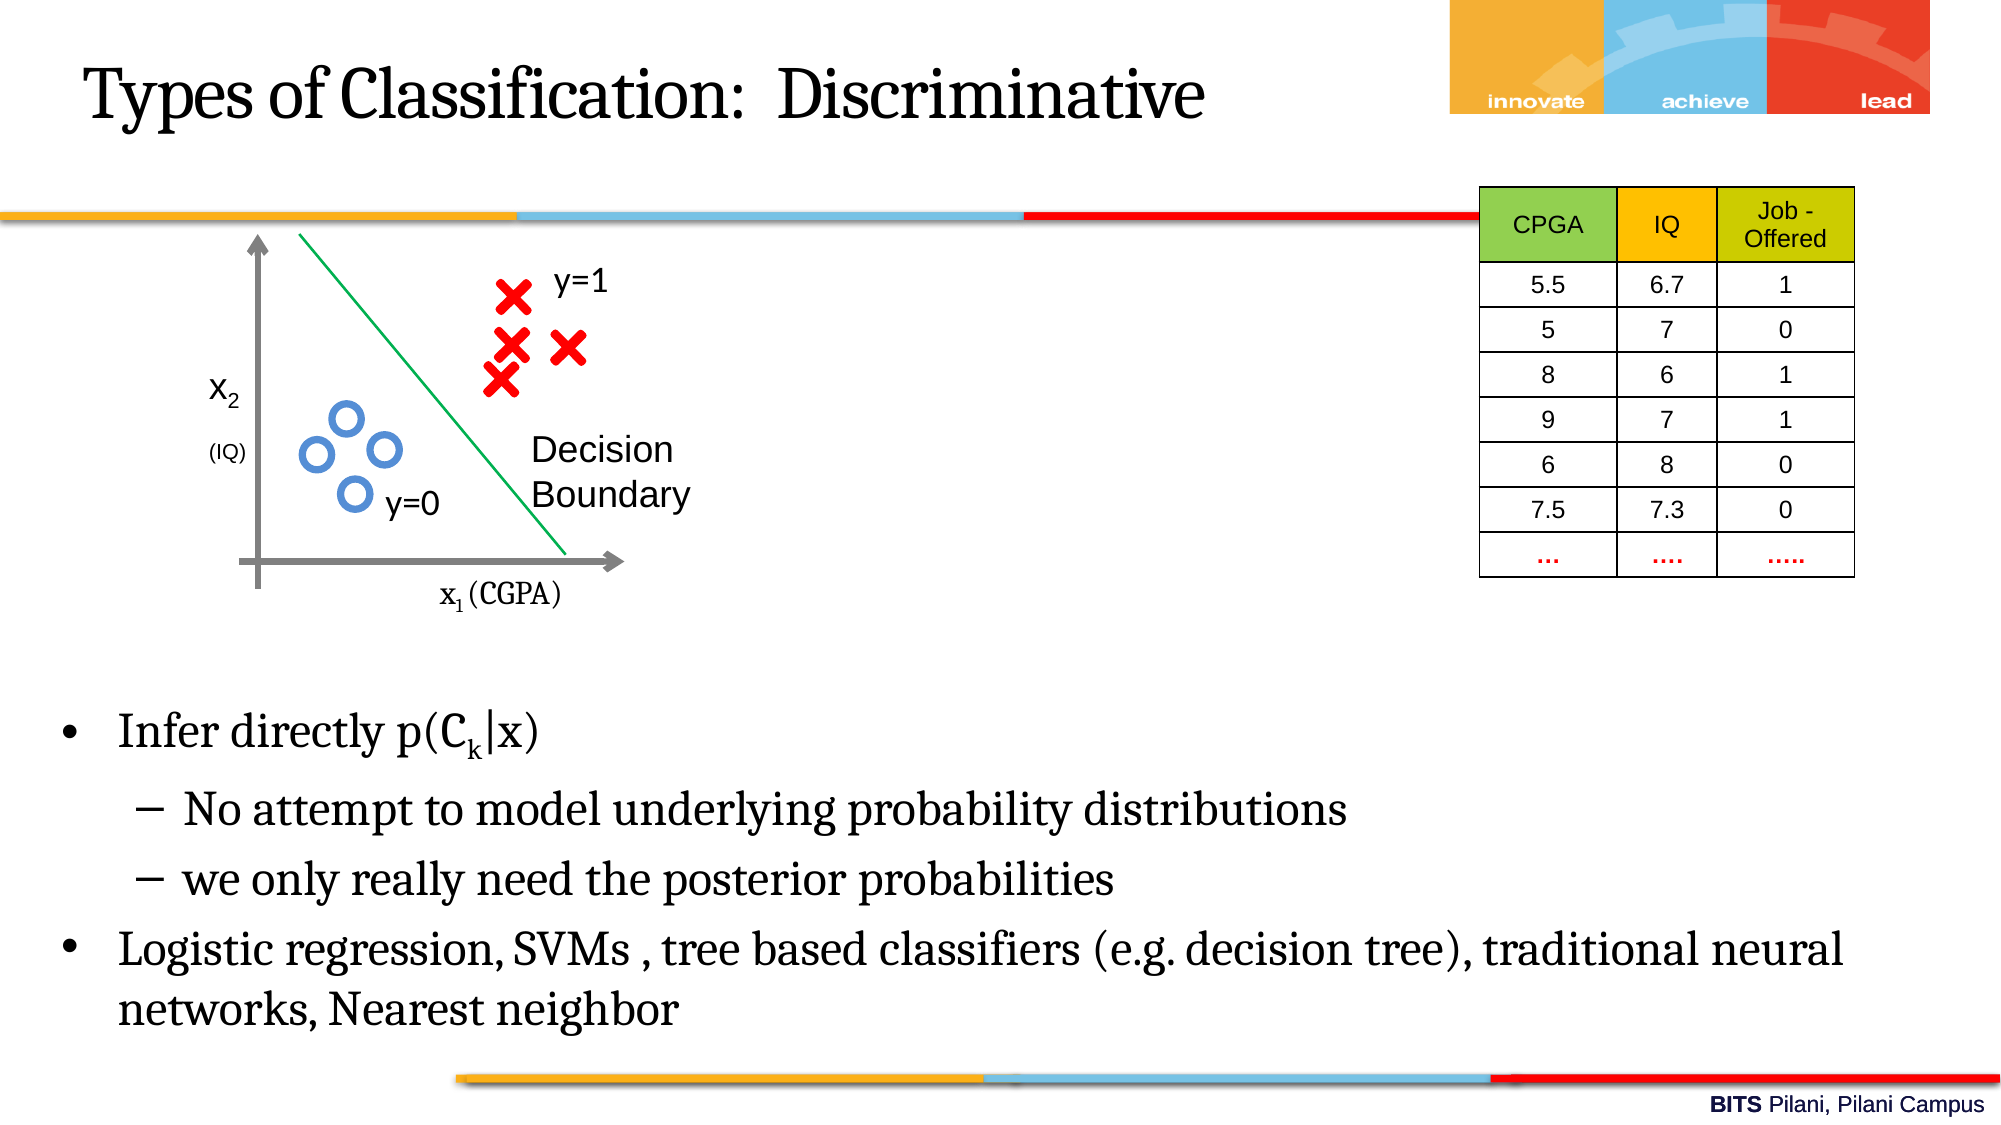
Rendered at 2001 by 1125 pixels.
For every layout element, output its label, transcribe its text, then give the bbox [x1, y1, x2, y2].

table_cell 7 [1618, 308, 1716, 351]
table_cell 6.7 [1618, 263, 1716, 306]
table_cell ….. [1718, 533, 1854, 576]
table_cell 6 [1480, 443, 1616, 486]
table_cell …. [1618, 533, 1716, 576]
table_header CPGA [1480, 188, 1616, 261]
table_cell 1 [1718, 398, 1854, 441]
table_cell 7 [1618, 398, 1716, 441]
table_cell 0 [1718, 443, 1854, 486]
table_cell 0 [1718, 488, 1854, 531]
table_header Job - Offered [1718, 188, 1854, 261]
table_cell 8 [1480, 353, 1616, 396]
picture [1644, 0, 1930, 114]
table_cell … [1480, 533, 1616, 576]
table_cell 7.5 [1480, 488, 1616, 531]
table_cell 7.3 [1618, 488, 1716, 531]
table_cell 1 [1718, 263, 1854, 306]
table_cell 8 [1618, 443, 1716, 486]
table_cell 1 [1718, 353, 1854, 396]
table_header IQ [1618, 188, 1716, 261]
table_cell 5 [1480, 308, 1616, 351]
table_cell 9 [1480, 398, 1616, 441]
table_cell 5.5 [1480, 263, 1616, 306]
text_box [190, 154, 745, 620]
text_box Infer directly p(Ck|x) No attempt to model underlying probability distributions we only really need the posterior probabilities Logistic regression, SVMs , tree based classifiers (e.g. decision tree), traditional neural networks, Nearest neighbor [46, 689, 1946, 1055]
text_box Types of Classification: Discriminative [68, 0, 1644, 188]
table_cell 0 [1718, 308, 1854, 351]
table_cell 6 [1618, 353, 1716, 396]
